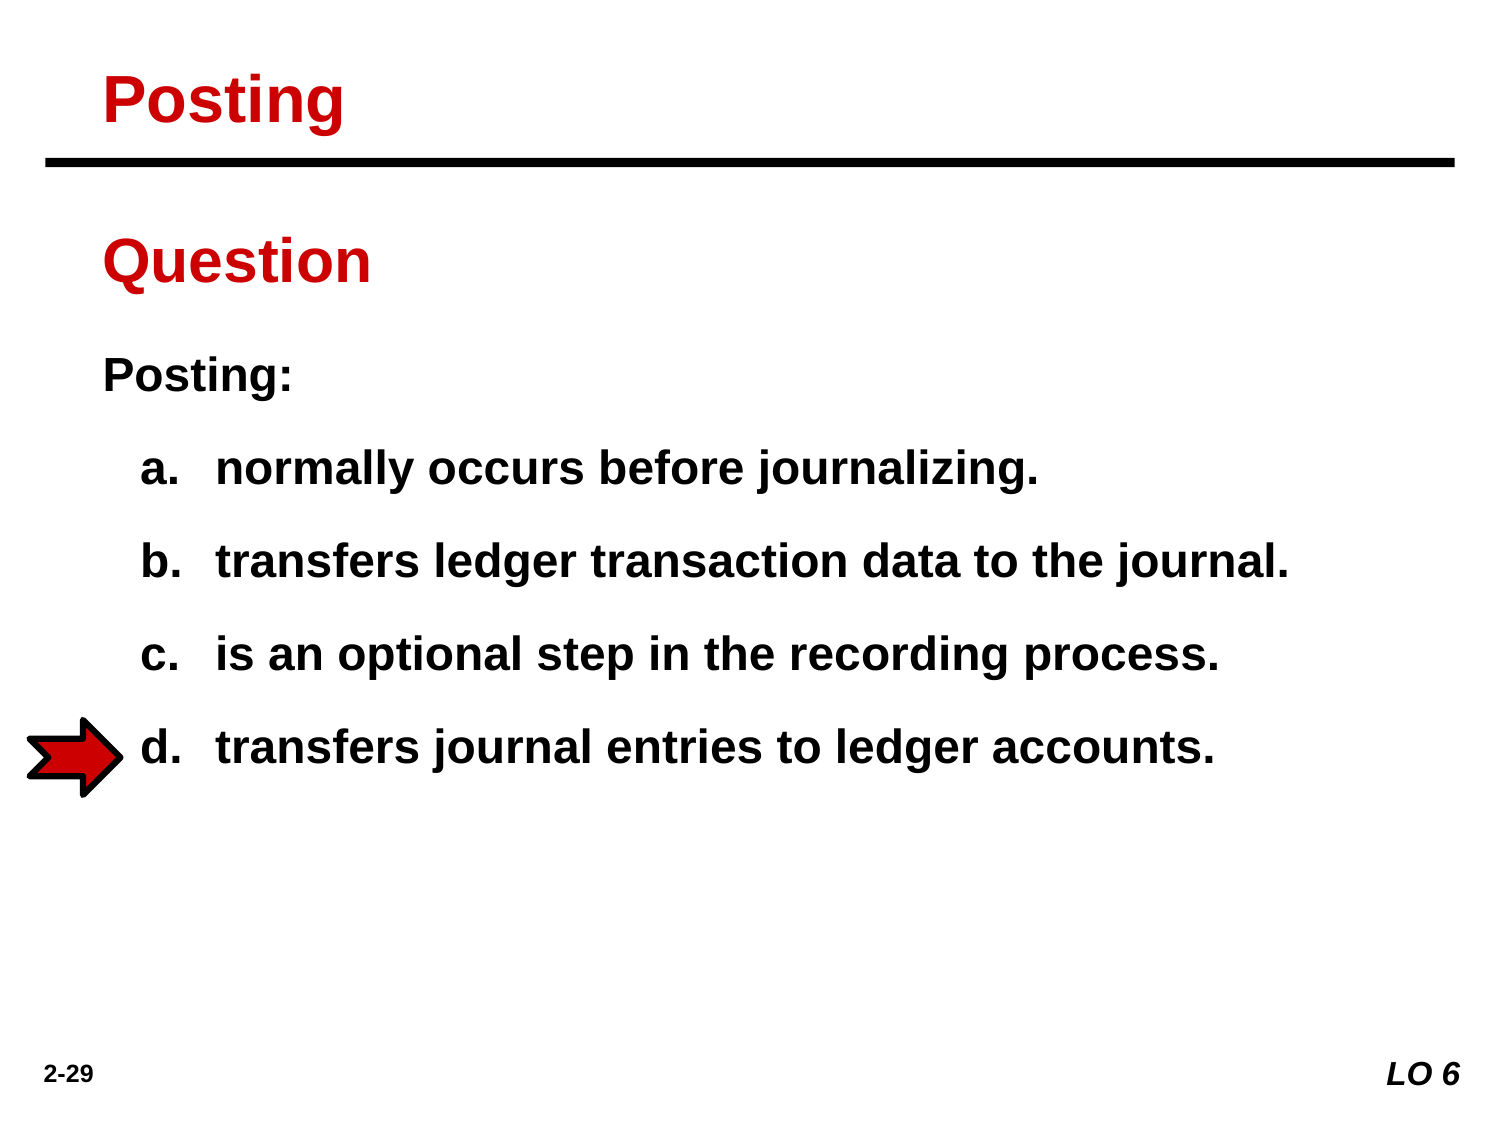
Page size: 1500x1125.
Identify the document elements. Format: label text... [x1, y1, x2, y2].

text_box Question [87, 212, 963, 303]
text_box [29, 719, 121, 795]
text_box Posting [87, 50, 1338, 142]
text_box Posting: normally occurs before journalizing. transfers ledger transaction data to the journal. is an optional step in the recording process. transfers journal entries to ledger accounts. [87, 324, 1400, 863]
text_box LO 6 [1324, 1044, 1475, 1100]
